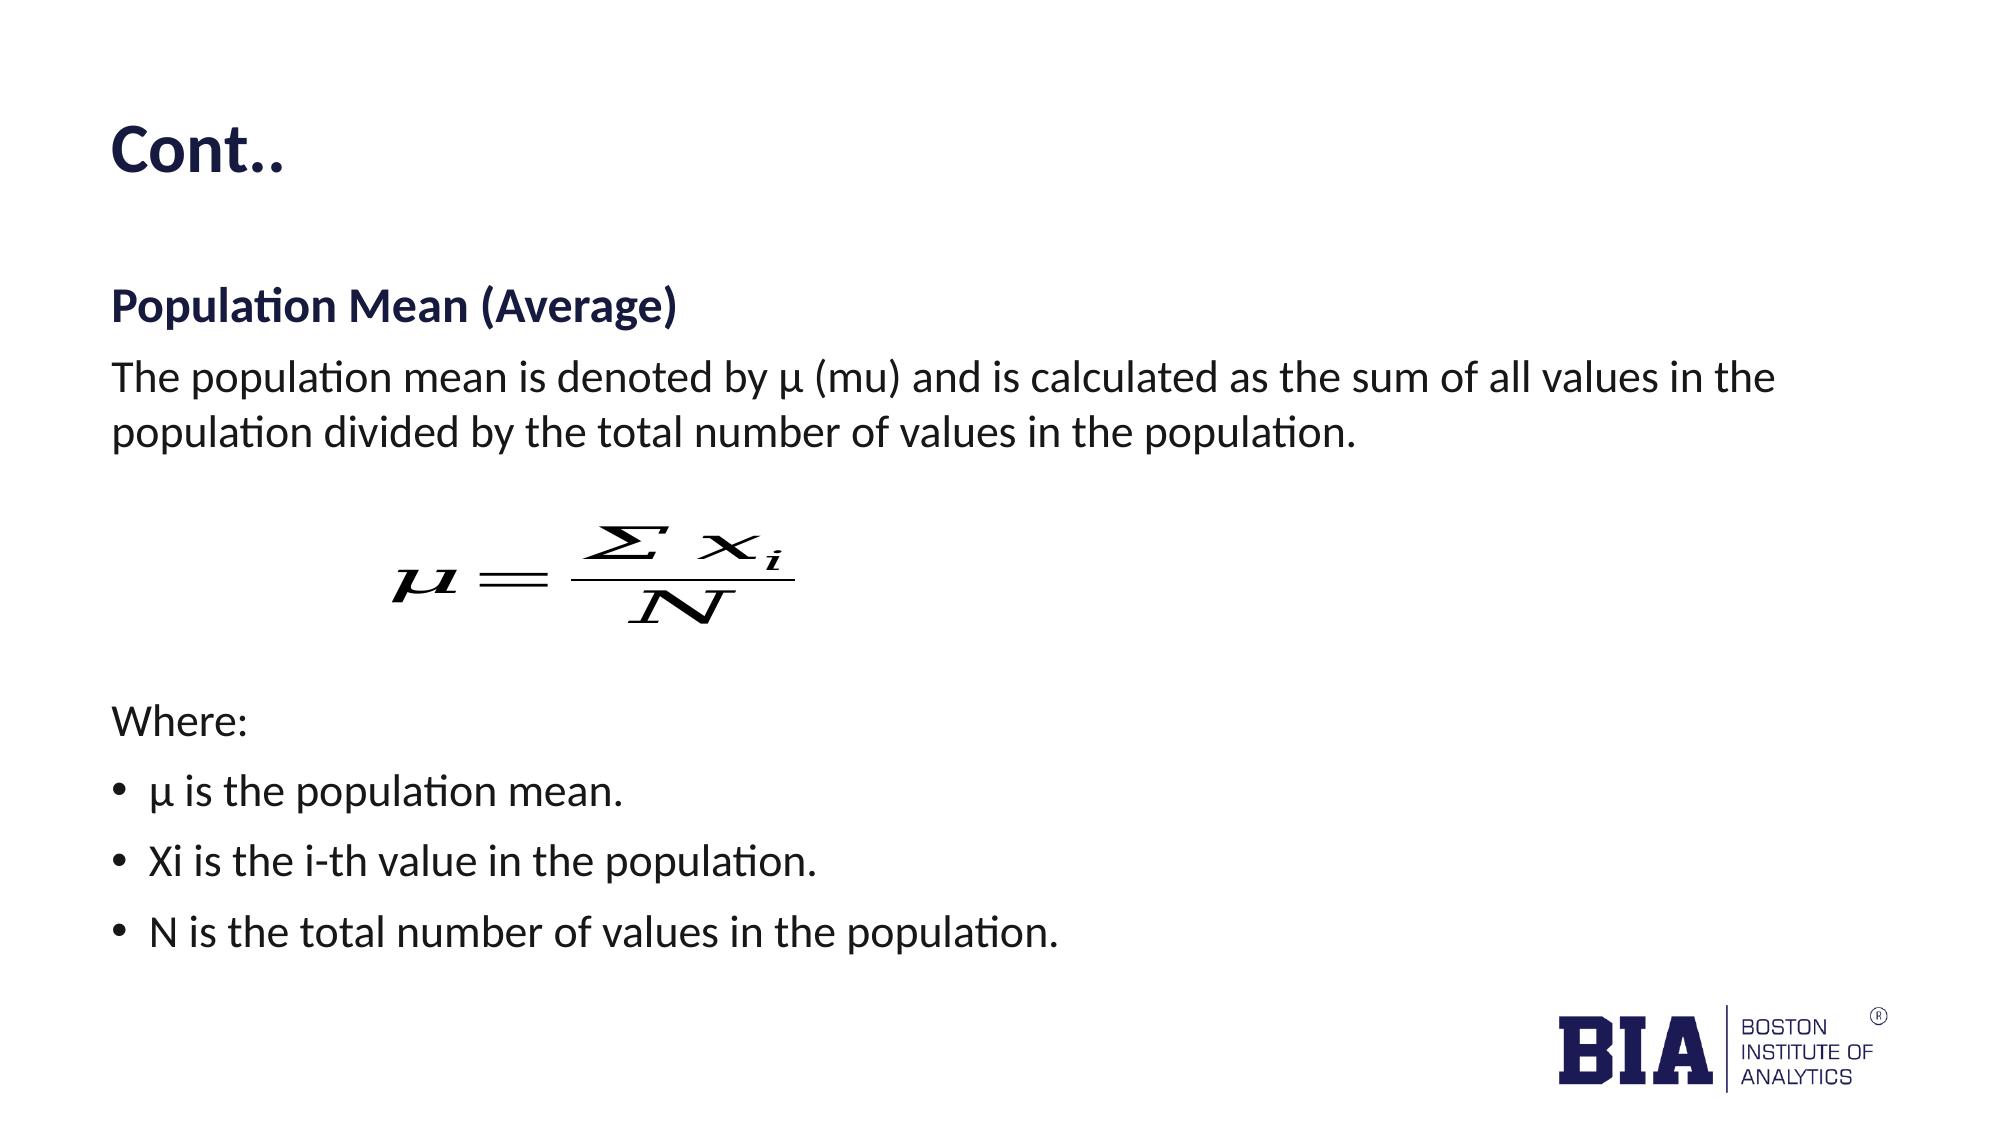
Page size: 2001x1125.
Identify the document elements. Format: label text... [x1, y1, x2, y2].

list Population Mean (Average) The population mean is denoted by μ (mu) and is calculated as the sum of all values in the population divided by the total number of values in the population. Where: μ is the population mean. Xi​ is the i-th value in the population. N is the total number of values in the population. [111, 272, 1889, 994]
title Cont.. [111, 99, 1889, 200]
picture [1557, 1003, 1889, 1094]
